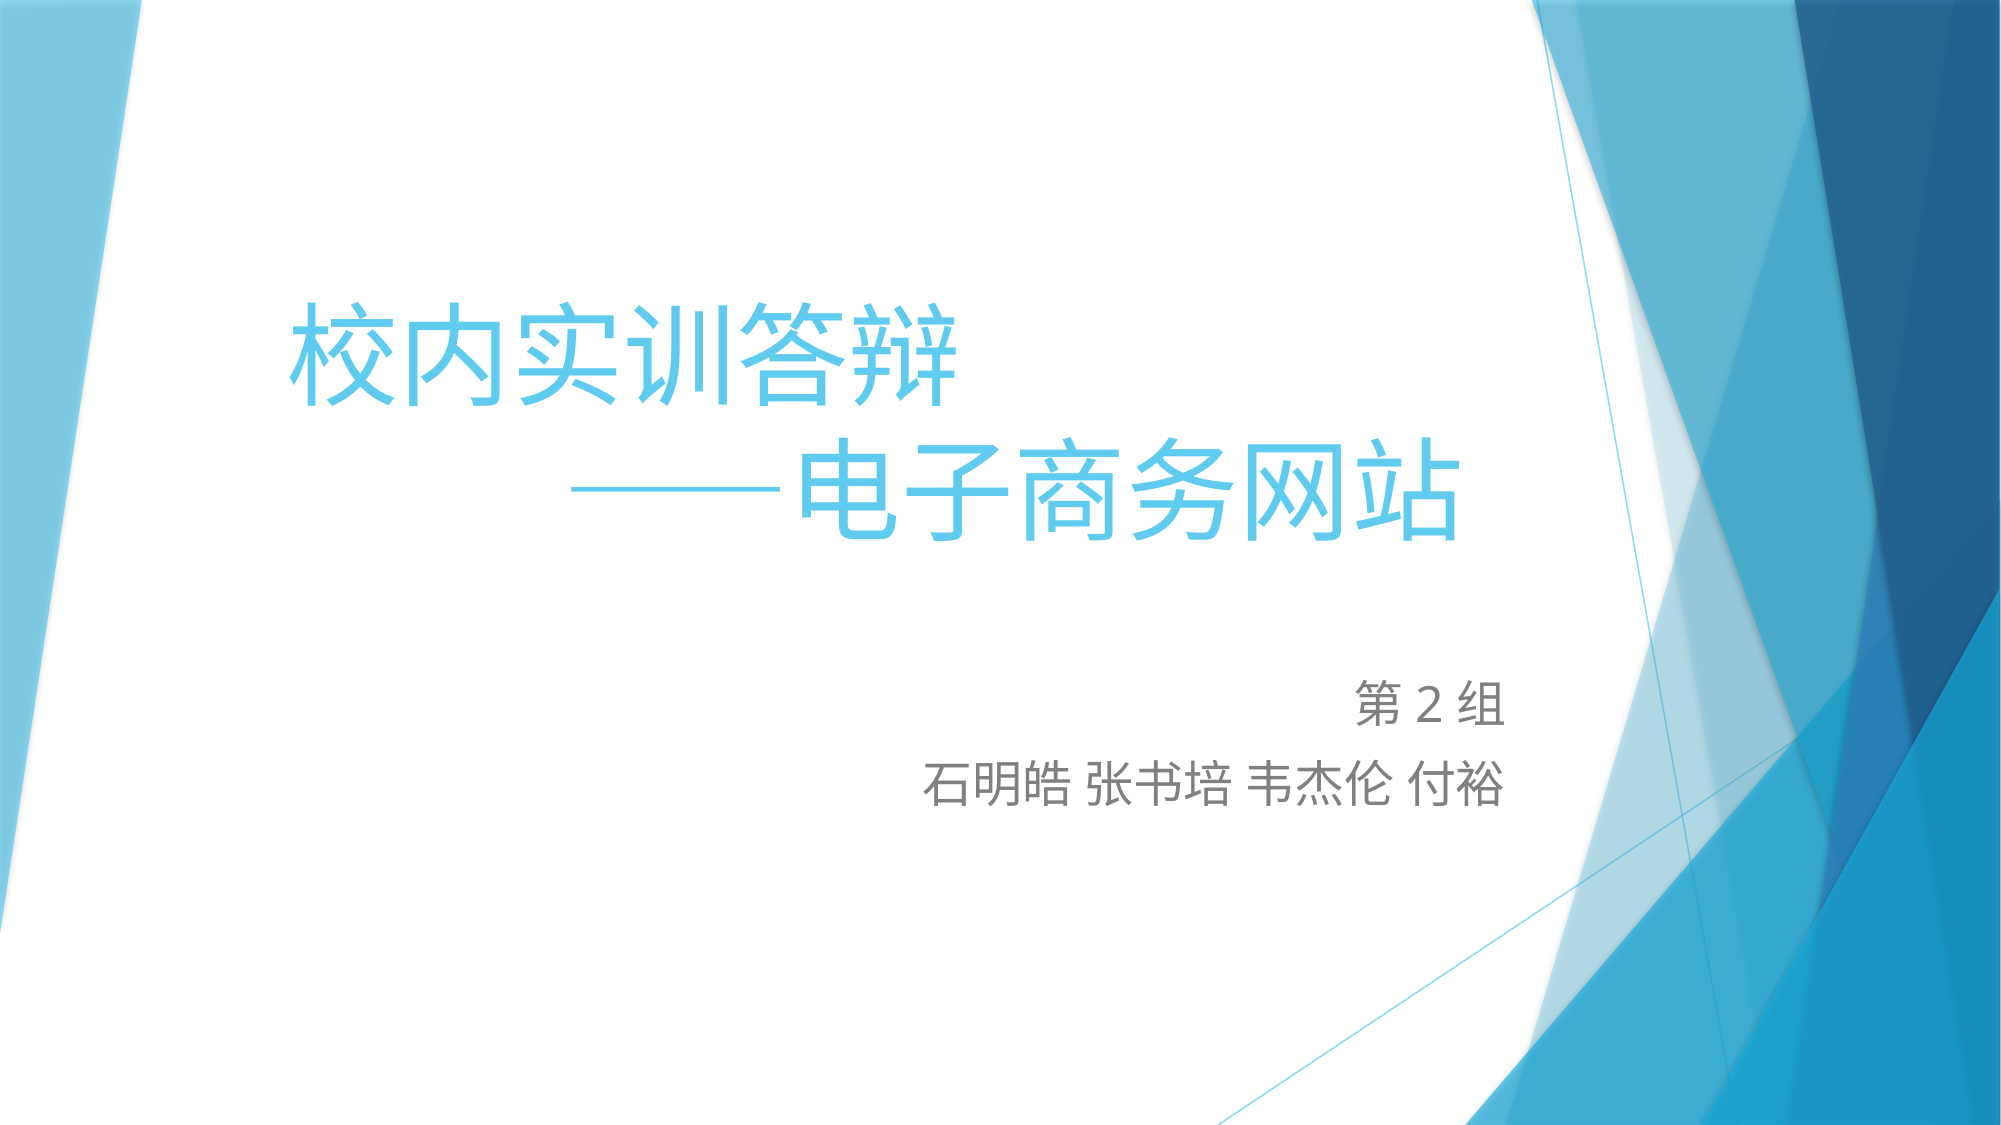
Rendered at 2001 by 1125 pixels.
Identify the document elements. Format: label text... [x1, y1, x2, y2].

title 校内实训答辩 ——电子商务网站 [271, 93, 1584, 563]
subtitle 第2组 石明皓 张书培 韦杰伦 付裕 [247, 664, 1522, 845]
